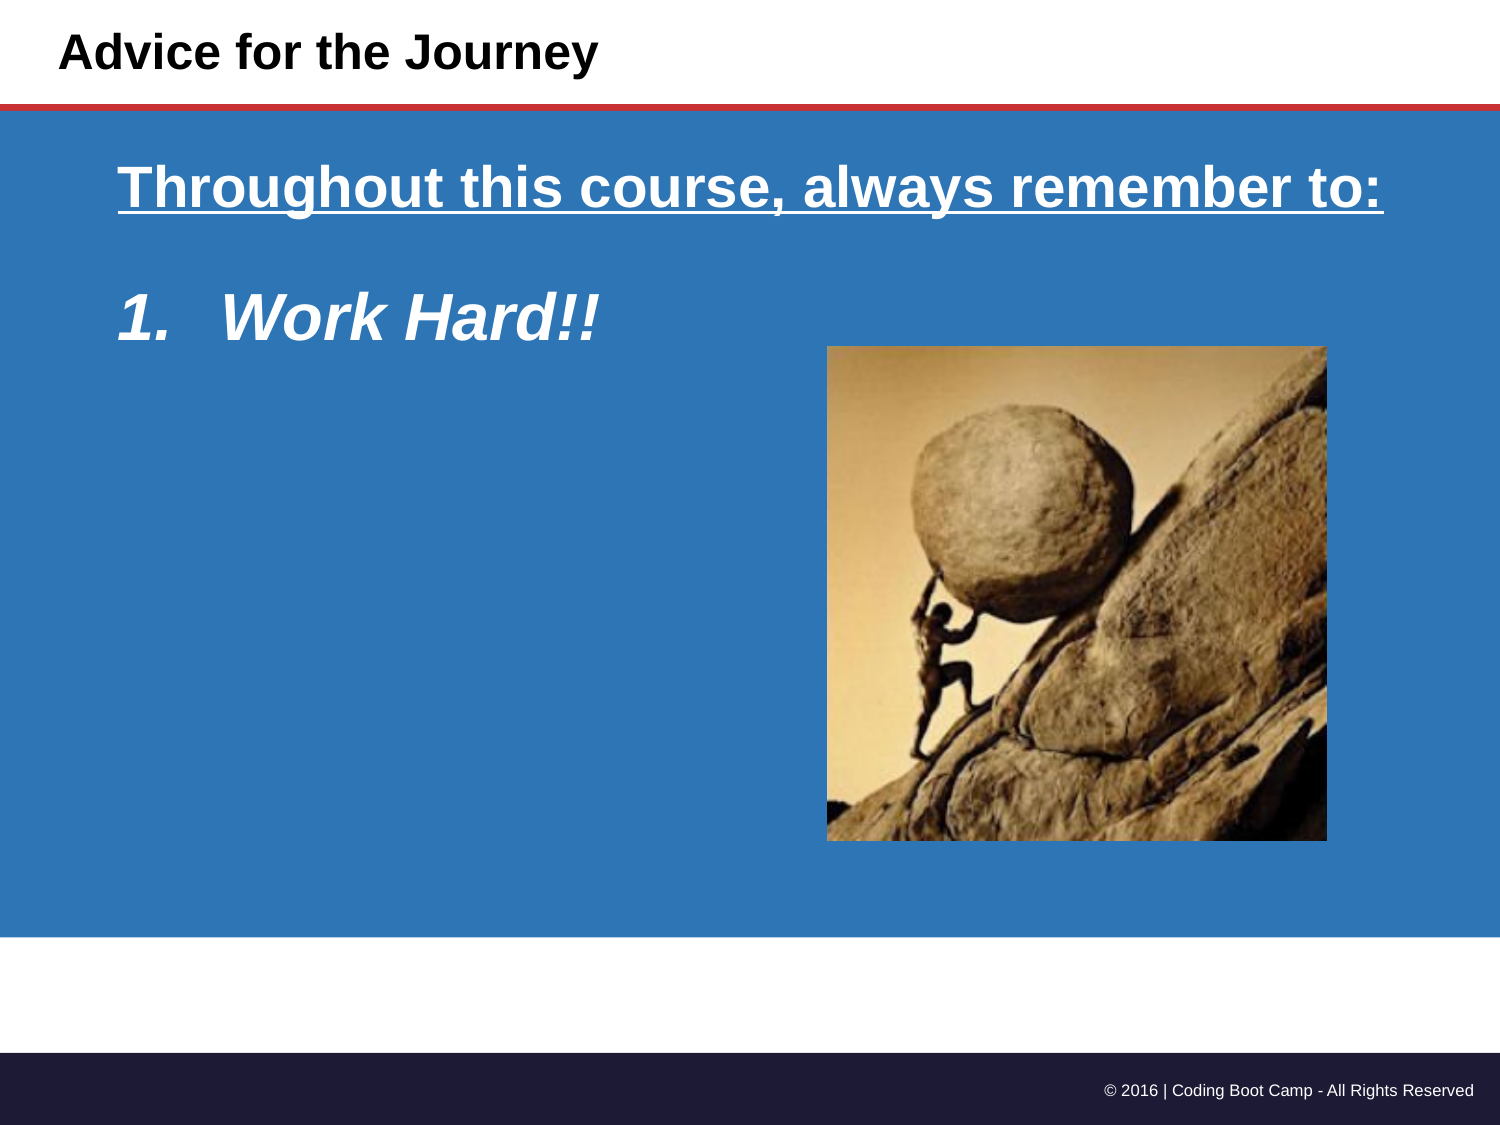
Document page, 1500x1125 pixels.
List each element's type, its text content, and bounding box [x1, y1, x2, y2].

picture [827, 346, 1327, 841]
title Advice for the Journey [49, 0, 948, 108]
text_box Throughout this course, always remember to: Work Hard!! [72, 149, 1423, 552]
text_box [0, 110, 1500, 938]
